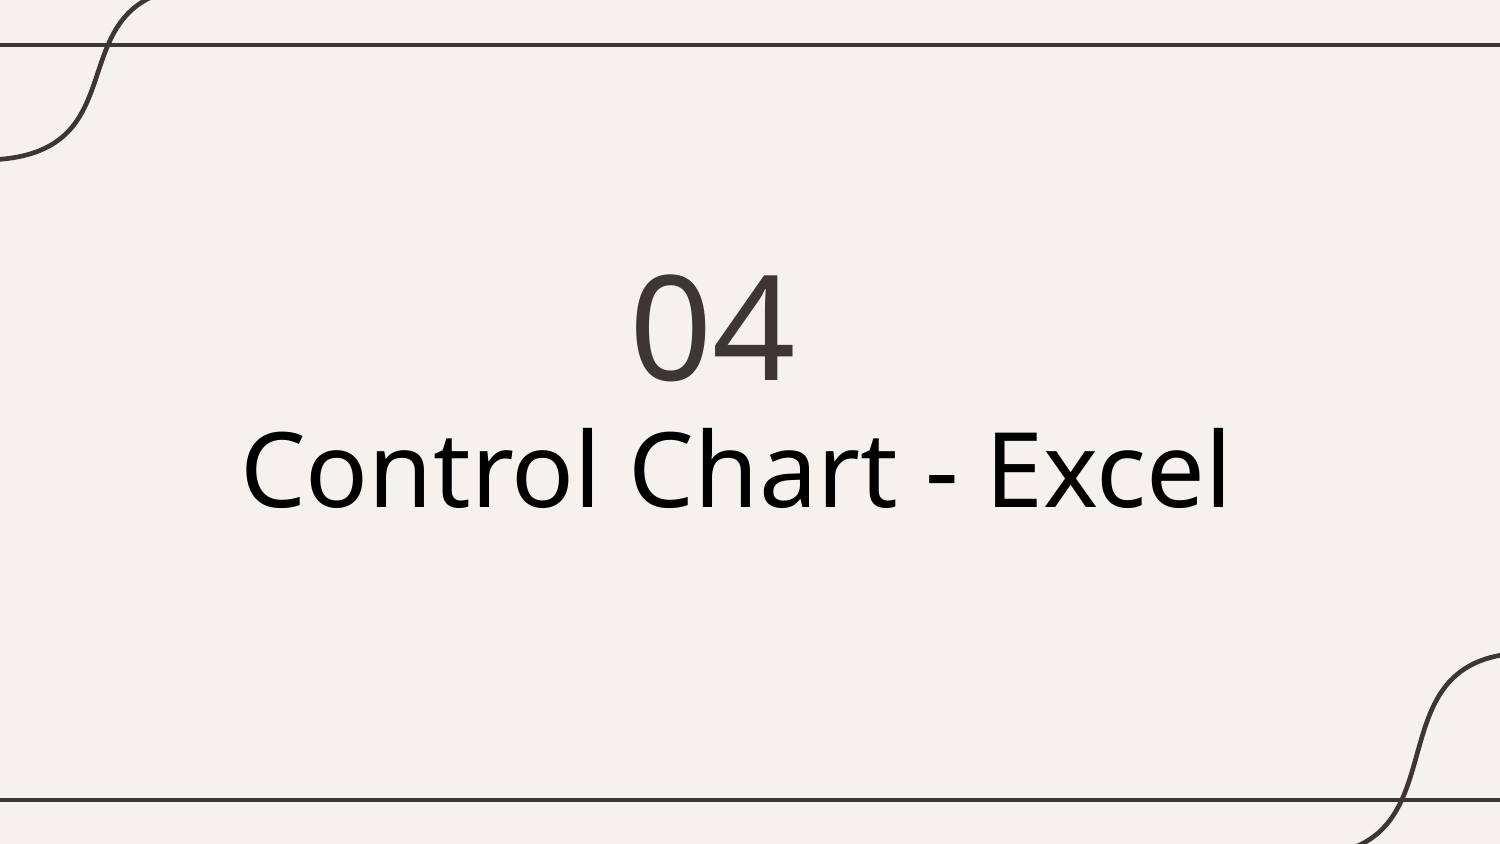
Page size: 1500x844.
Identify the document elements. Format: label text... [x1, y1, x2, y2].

title 04 [614, 219, 886, 381]
title Control Chart - Excel [172, 388, 1302, 523]
